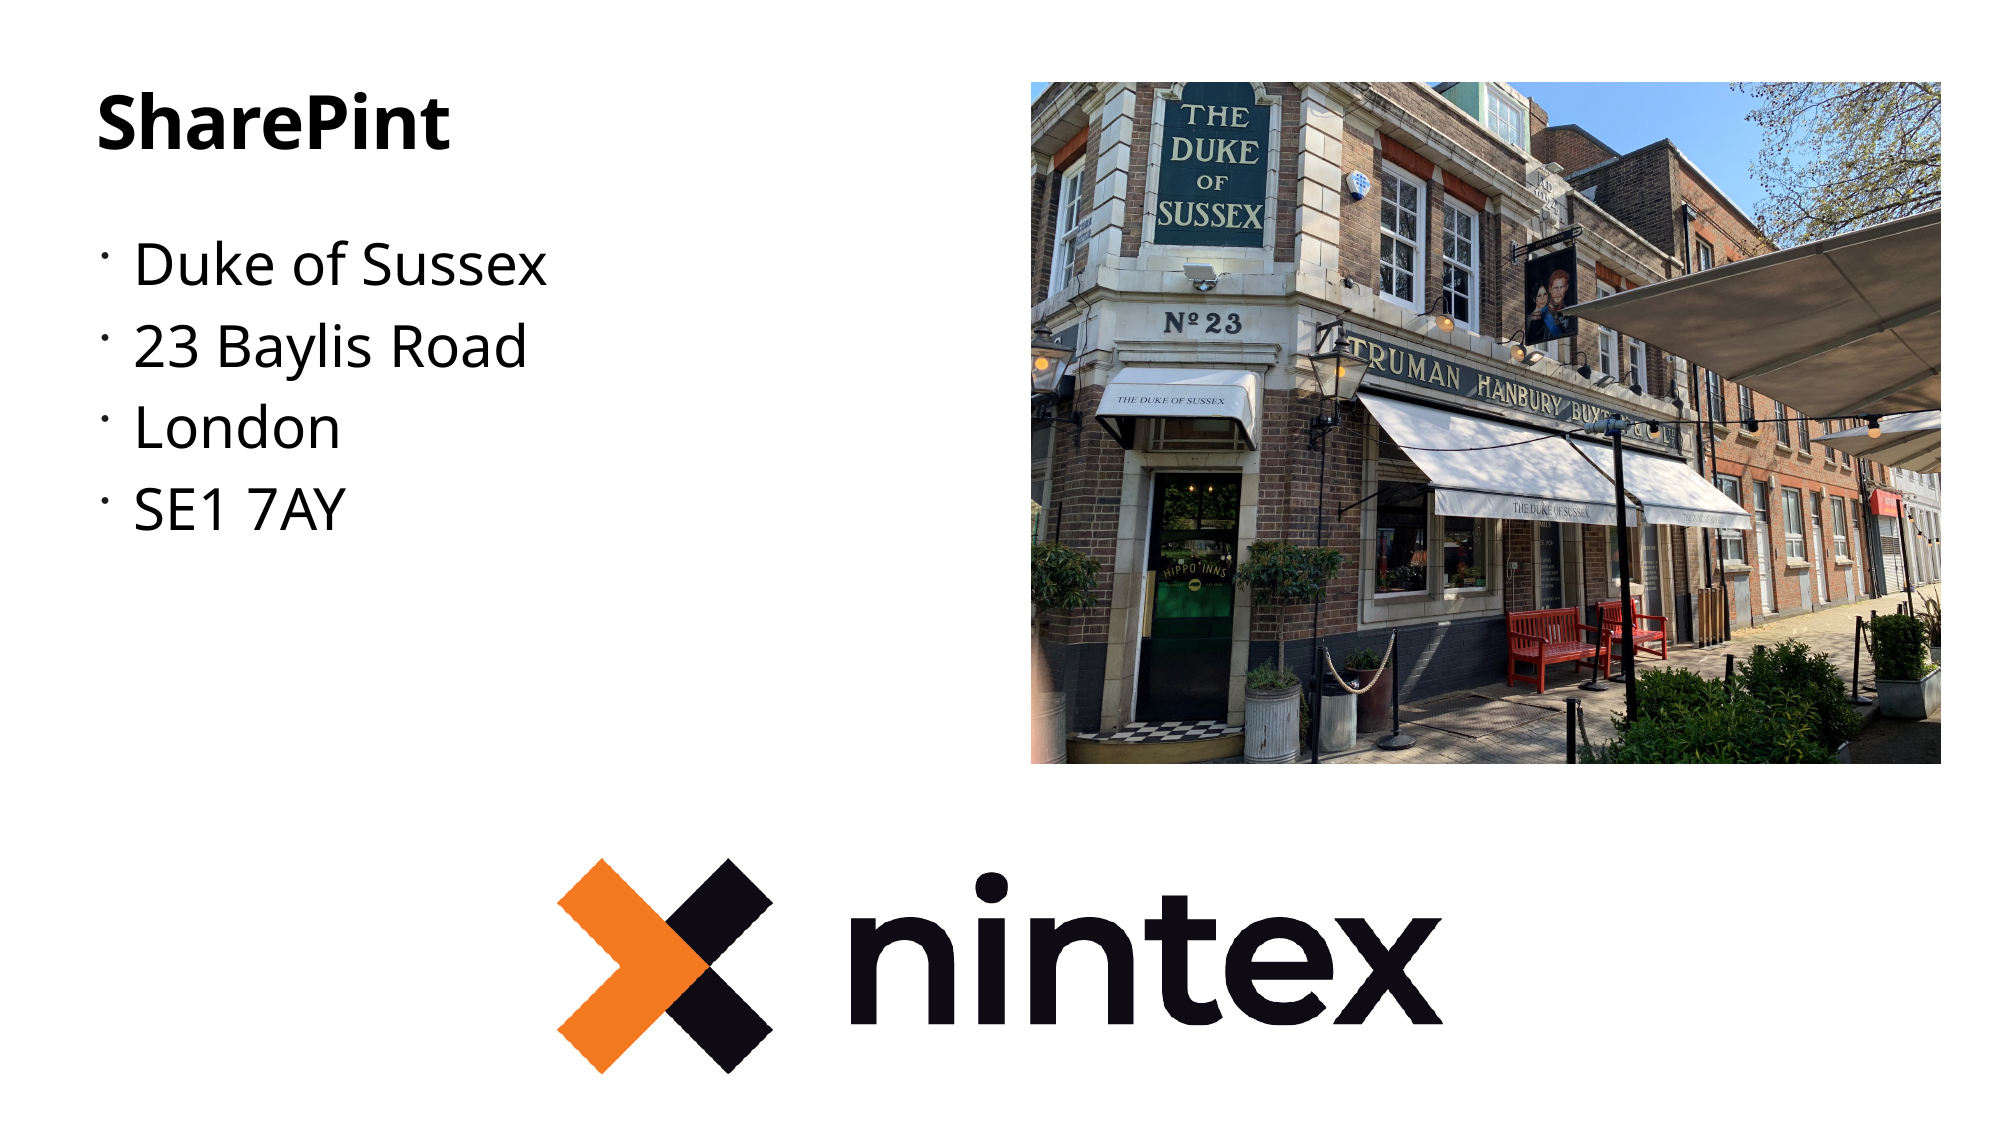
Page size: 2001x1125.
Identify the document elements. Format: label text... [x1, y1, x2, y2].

picture [1031, 81, 1941, 764]
title SharePint [96, 75, 1904, 166]
list Duke of Sussex 23 Baylis Road London SE1 7AY [96, 227, 1031, 563]
picture [557, 858, 1443, 1074]
